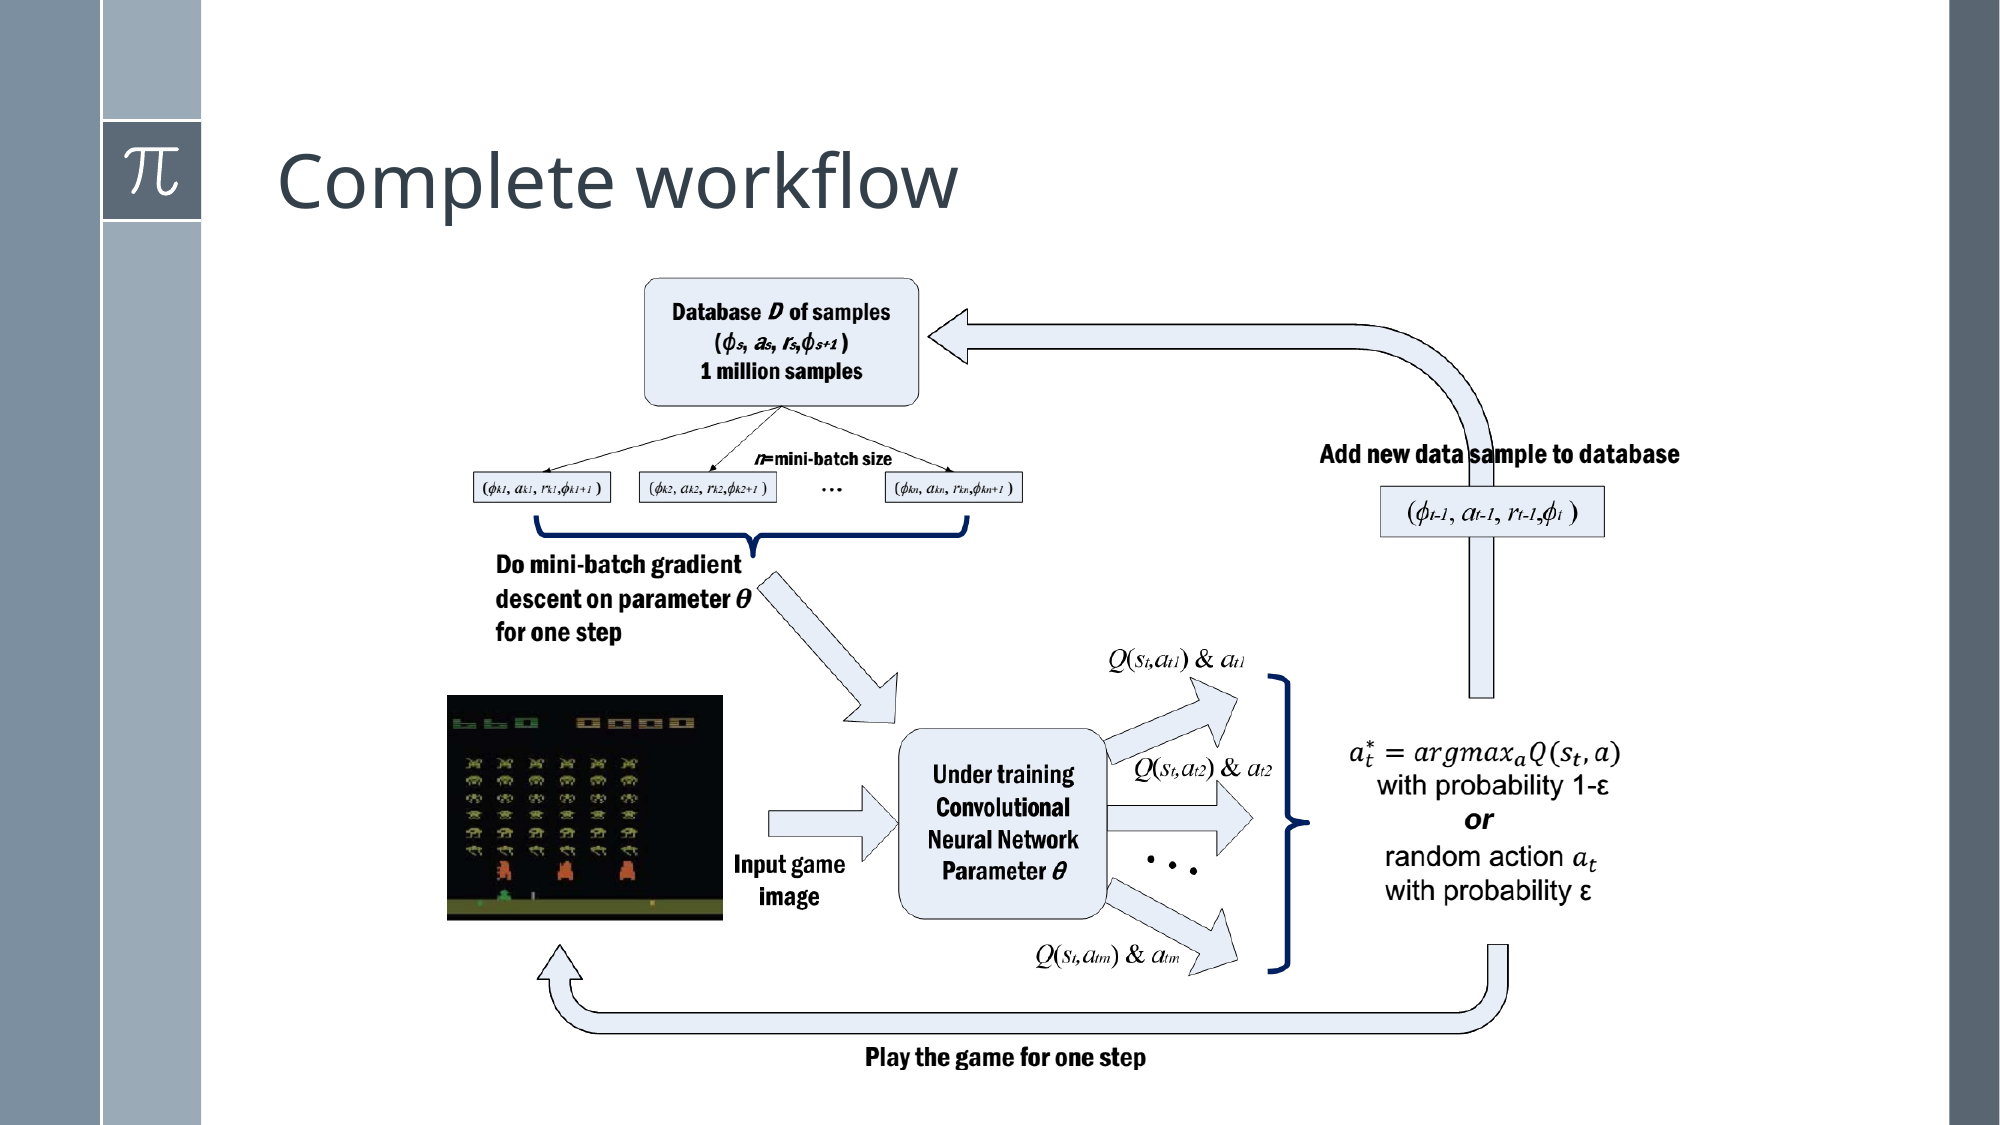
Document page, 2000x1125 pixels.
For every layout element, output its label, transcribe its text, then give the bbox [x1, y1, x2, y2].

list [447, 267, 1680, 1070]
title Complete workflow [261, 29, 1867, 233]
